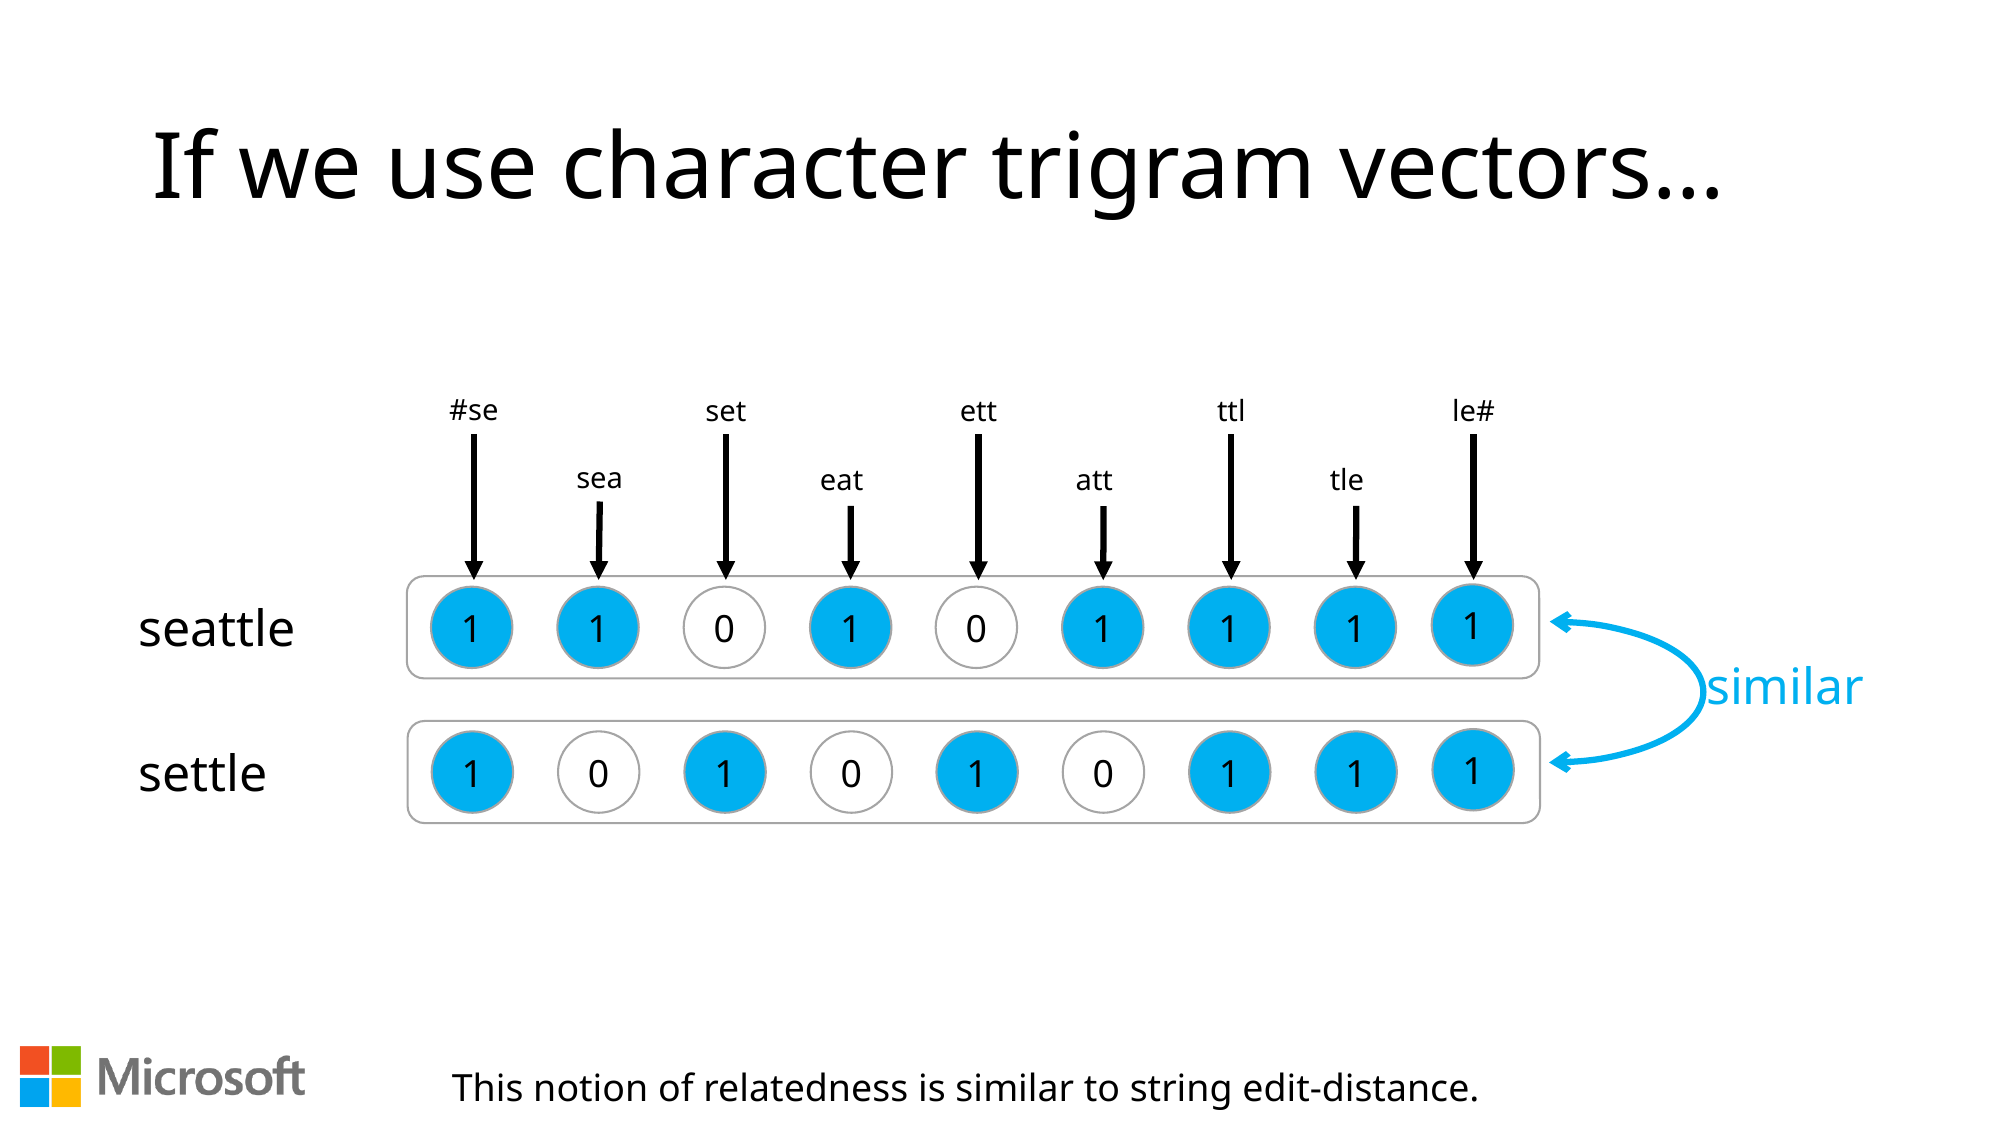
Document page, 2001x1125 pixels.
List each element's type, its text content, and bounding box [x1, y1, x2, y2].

title If we use character trigram vectors… [137, 59, 1863, 278]
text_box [132, 384, 1868, 824]
text_box This notion of relatedness is similar to string edit-distance. [437, 1047, 1873, 1116]
picture [0, 1009, 344, 1125]
